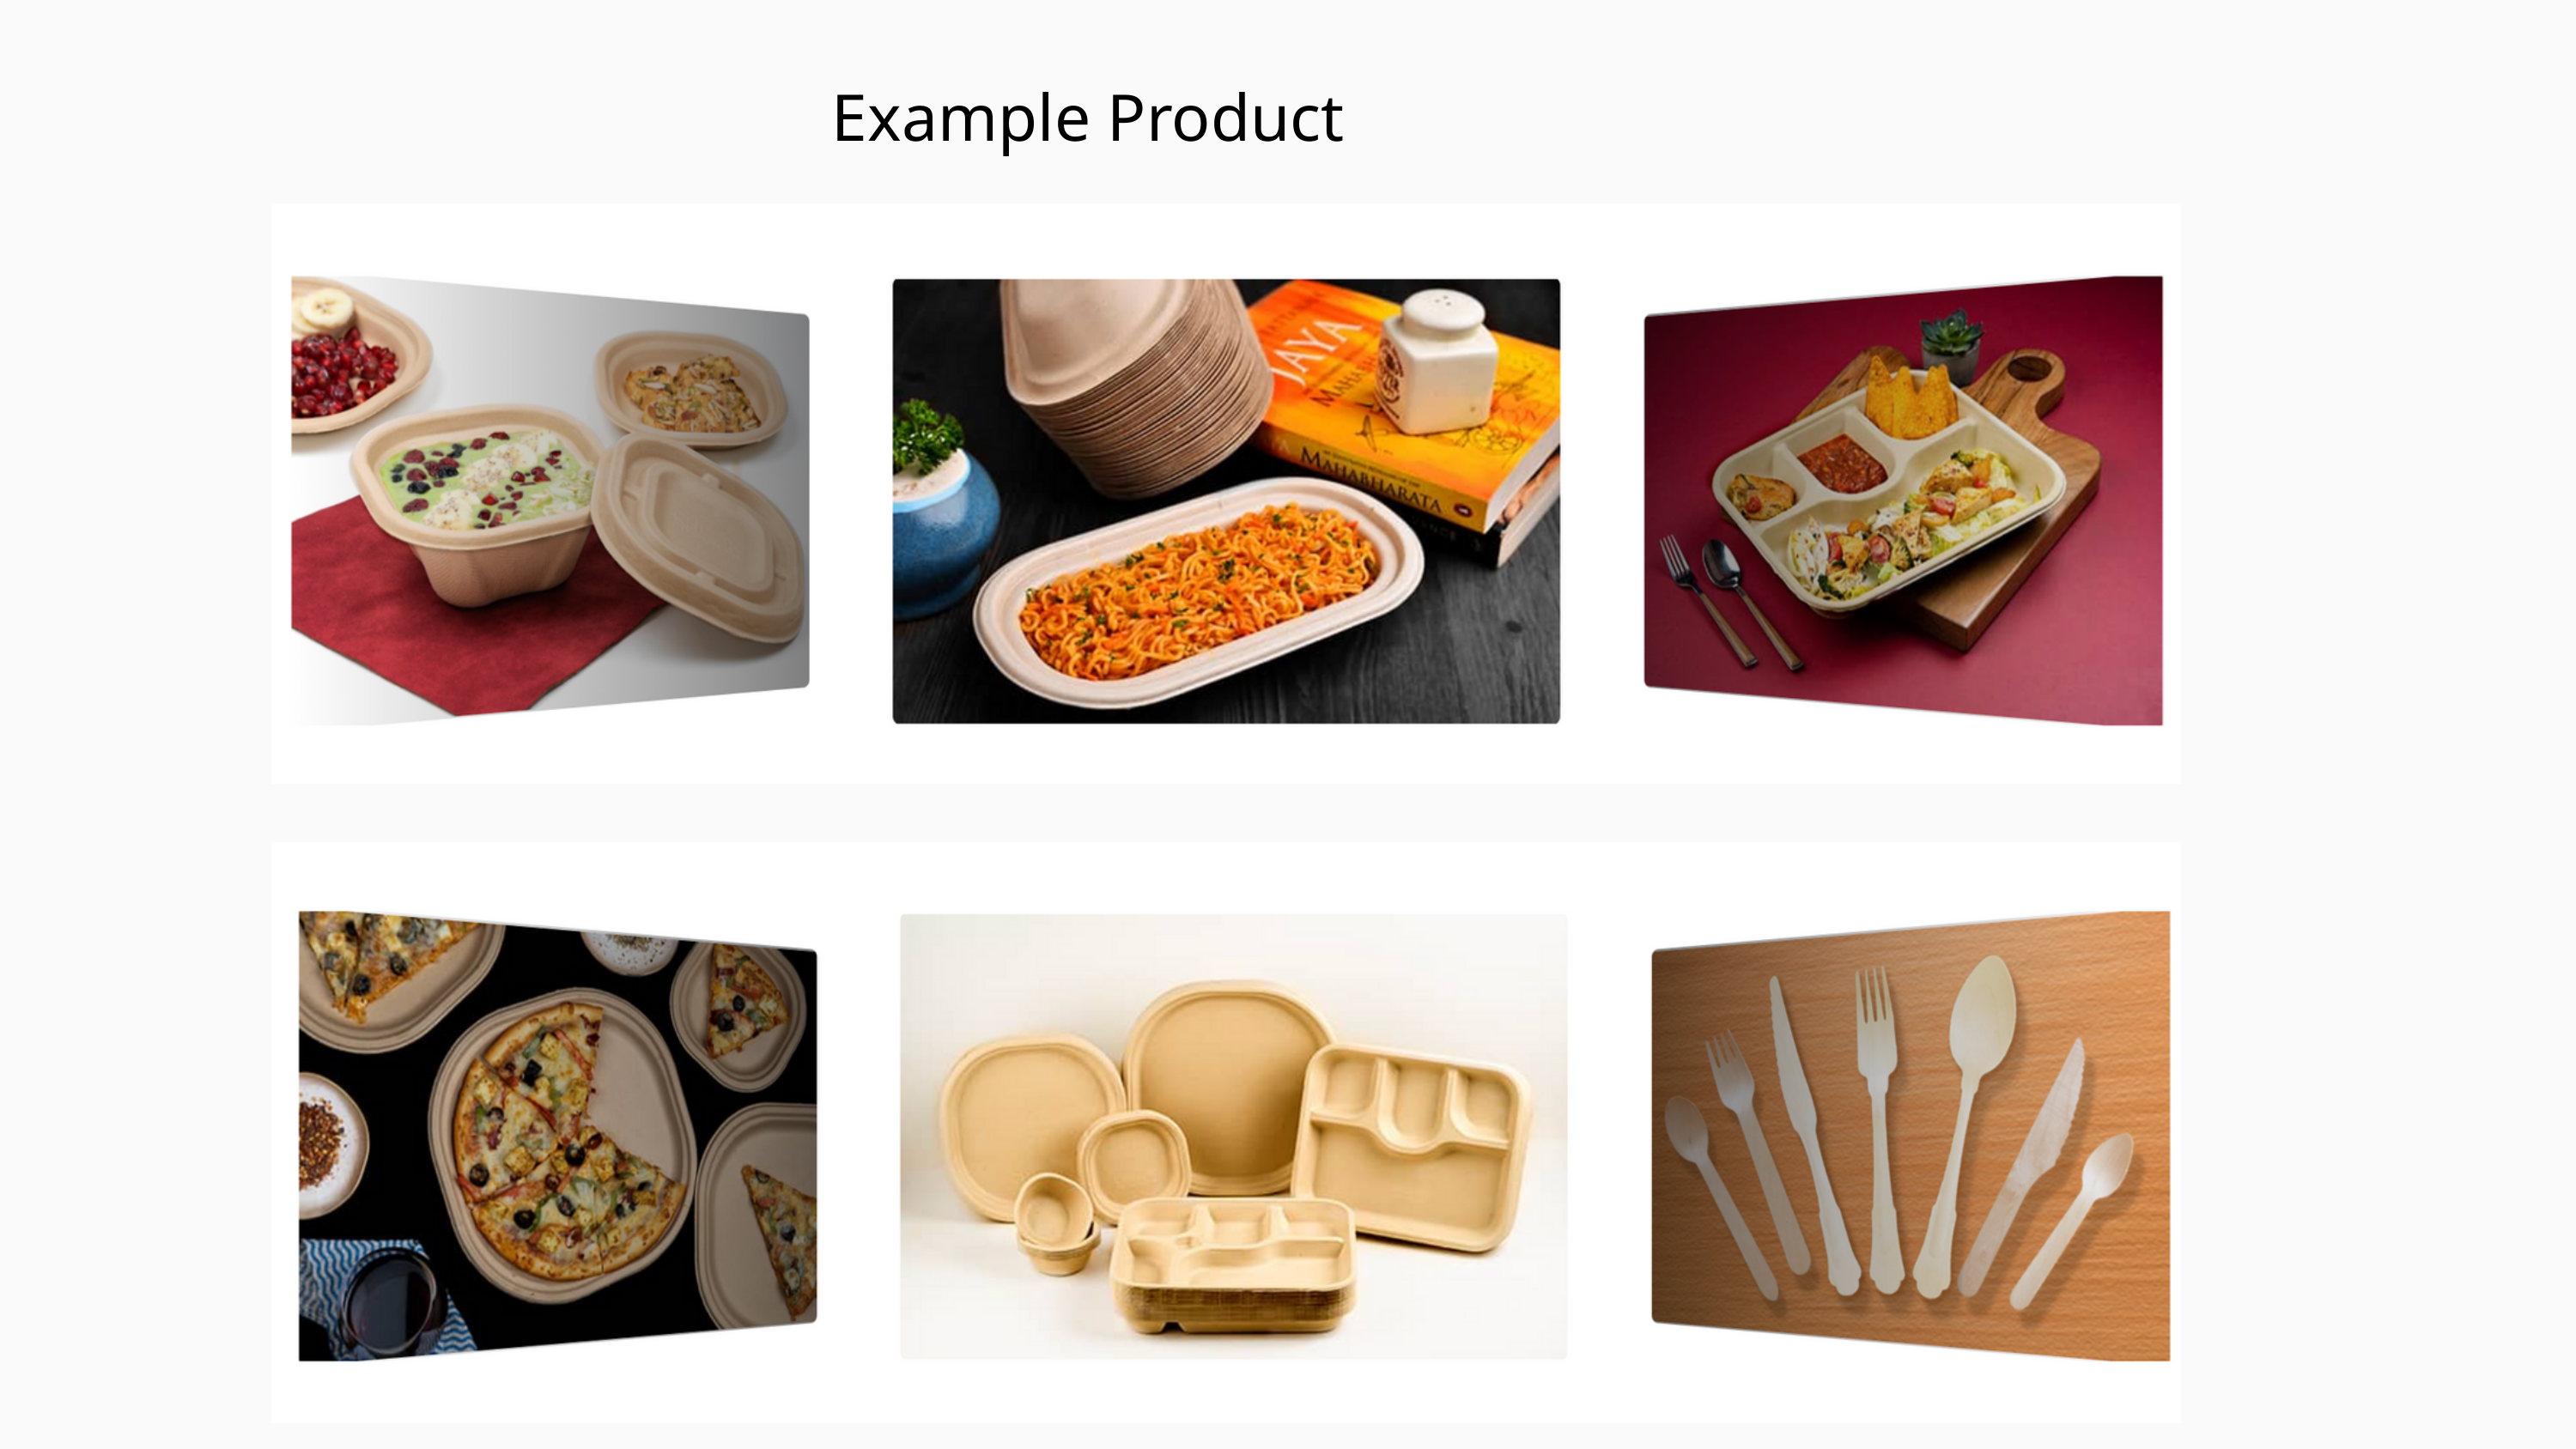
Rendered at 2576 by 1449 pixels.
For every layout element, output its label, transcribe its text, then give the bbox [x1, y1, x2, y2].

text_box Example Product [831, 64, 1745, 155]
picture [271, 203, 2181, 785]
picture [271, 842, 2181, 1423]
